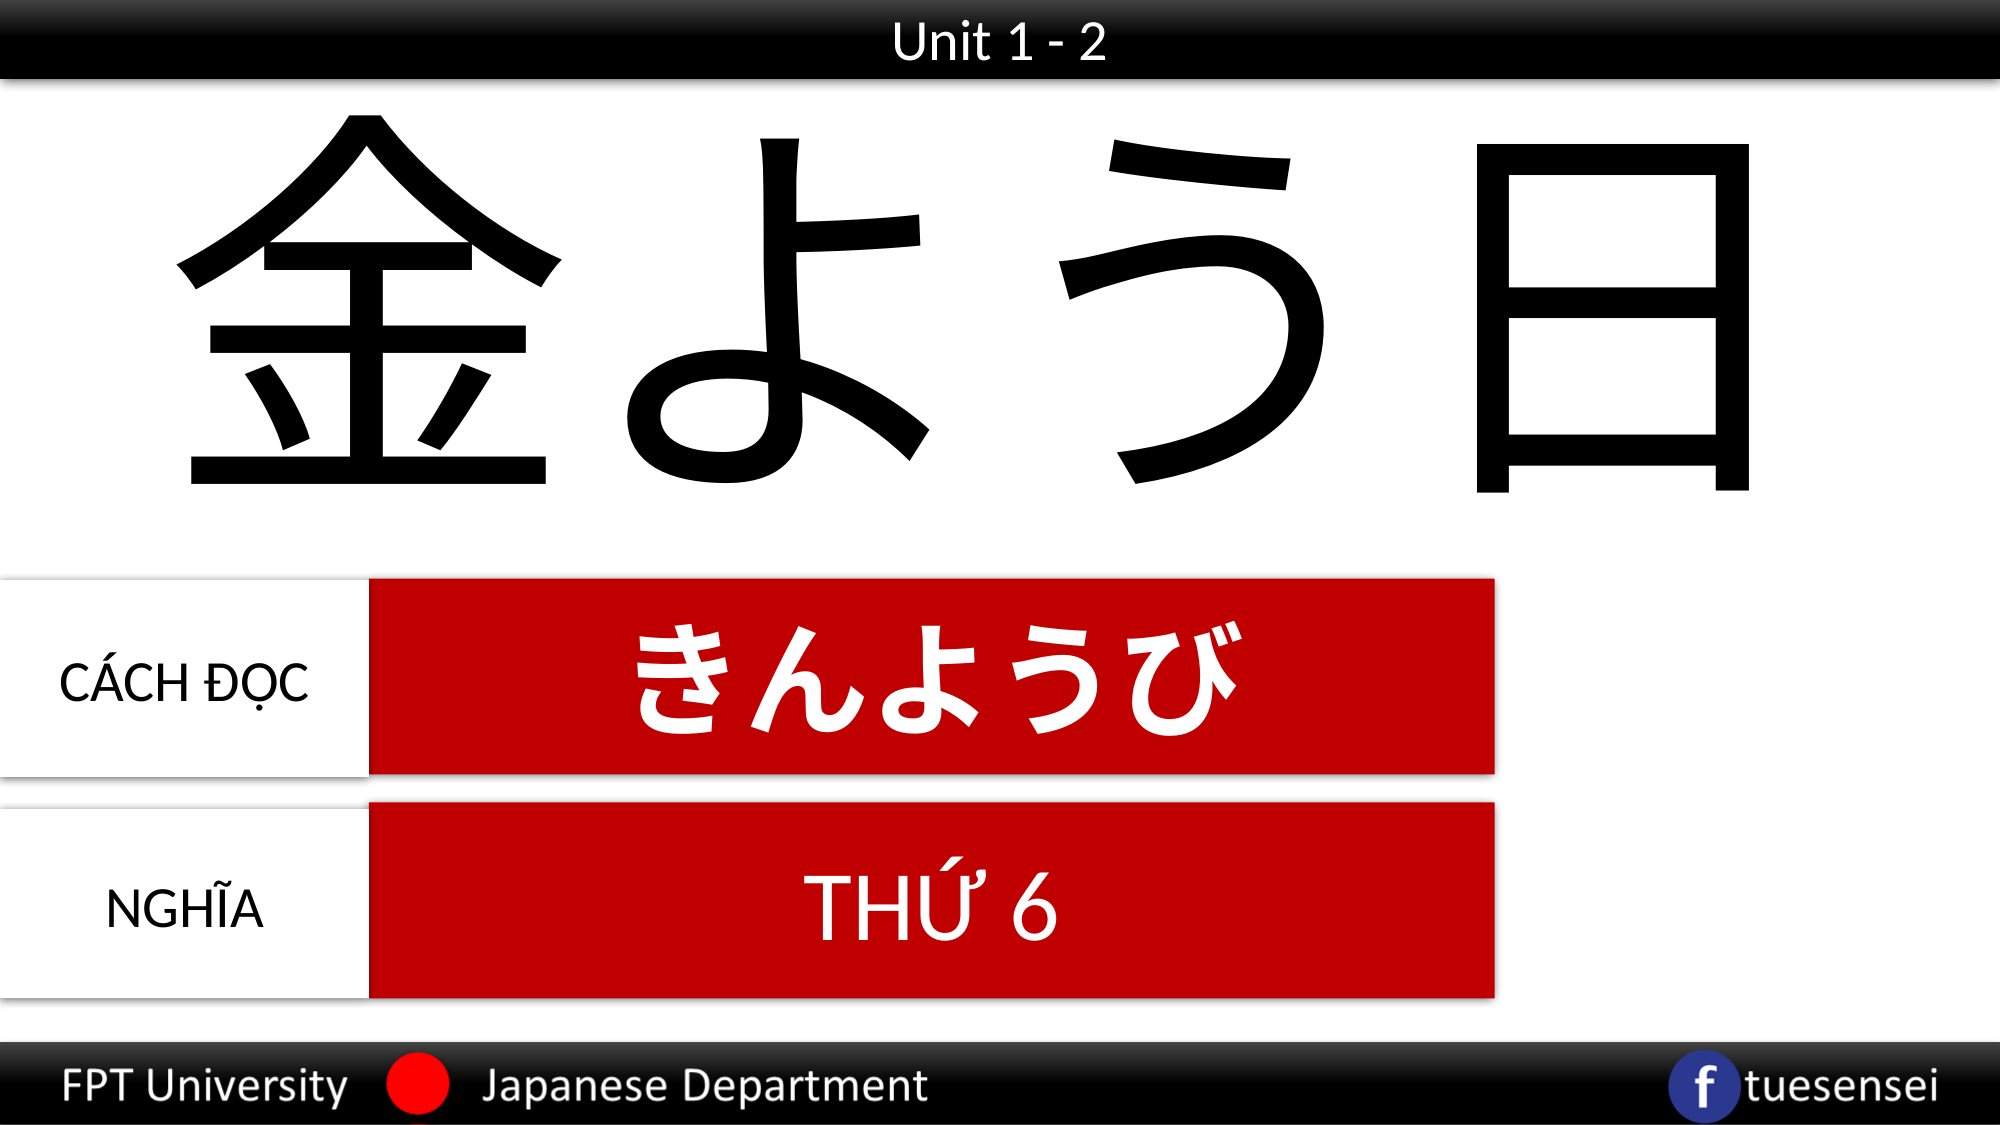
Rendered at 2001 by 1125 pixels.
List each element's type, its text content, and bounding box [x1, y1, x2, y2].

text_box Unit 1 - 2 [0, 0, 2000, 79]
picture [0, 1031, 2000, 1125]
text_box THỨ 6 [368, 802, 1495, 999]
list 金よう日 [146, 99, 1854, 312]
text_box CÁCH ĐỌC [0, 580, 369, 777]
text_box NGHĨA [0, 809, 369, 999]
text_box きんようび [373, 578, 1495, 775]
